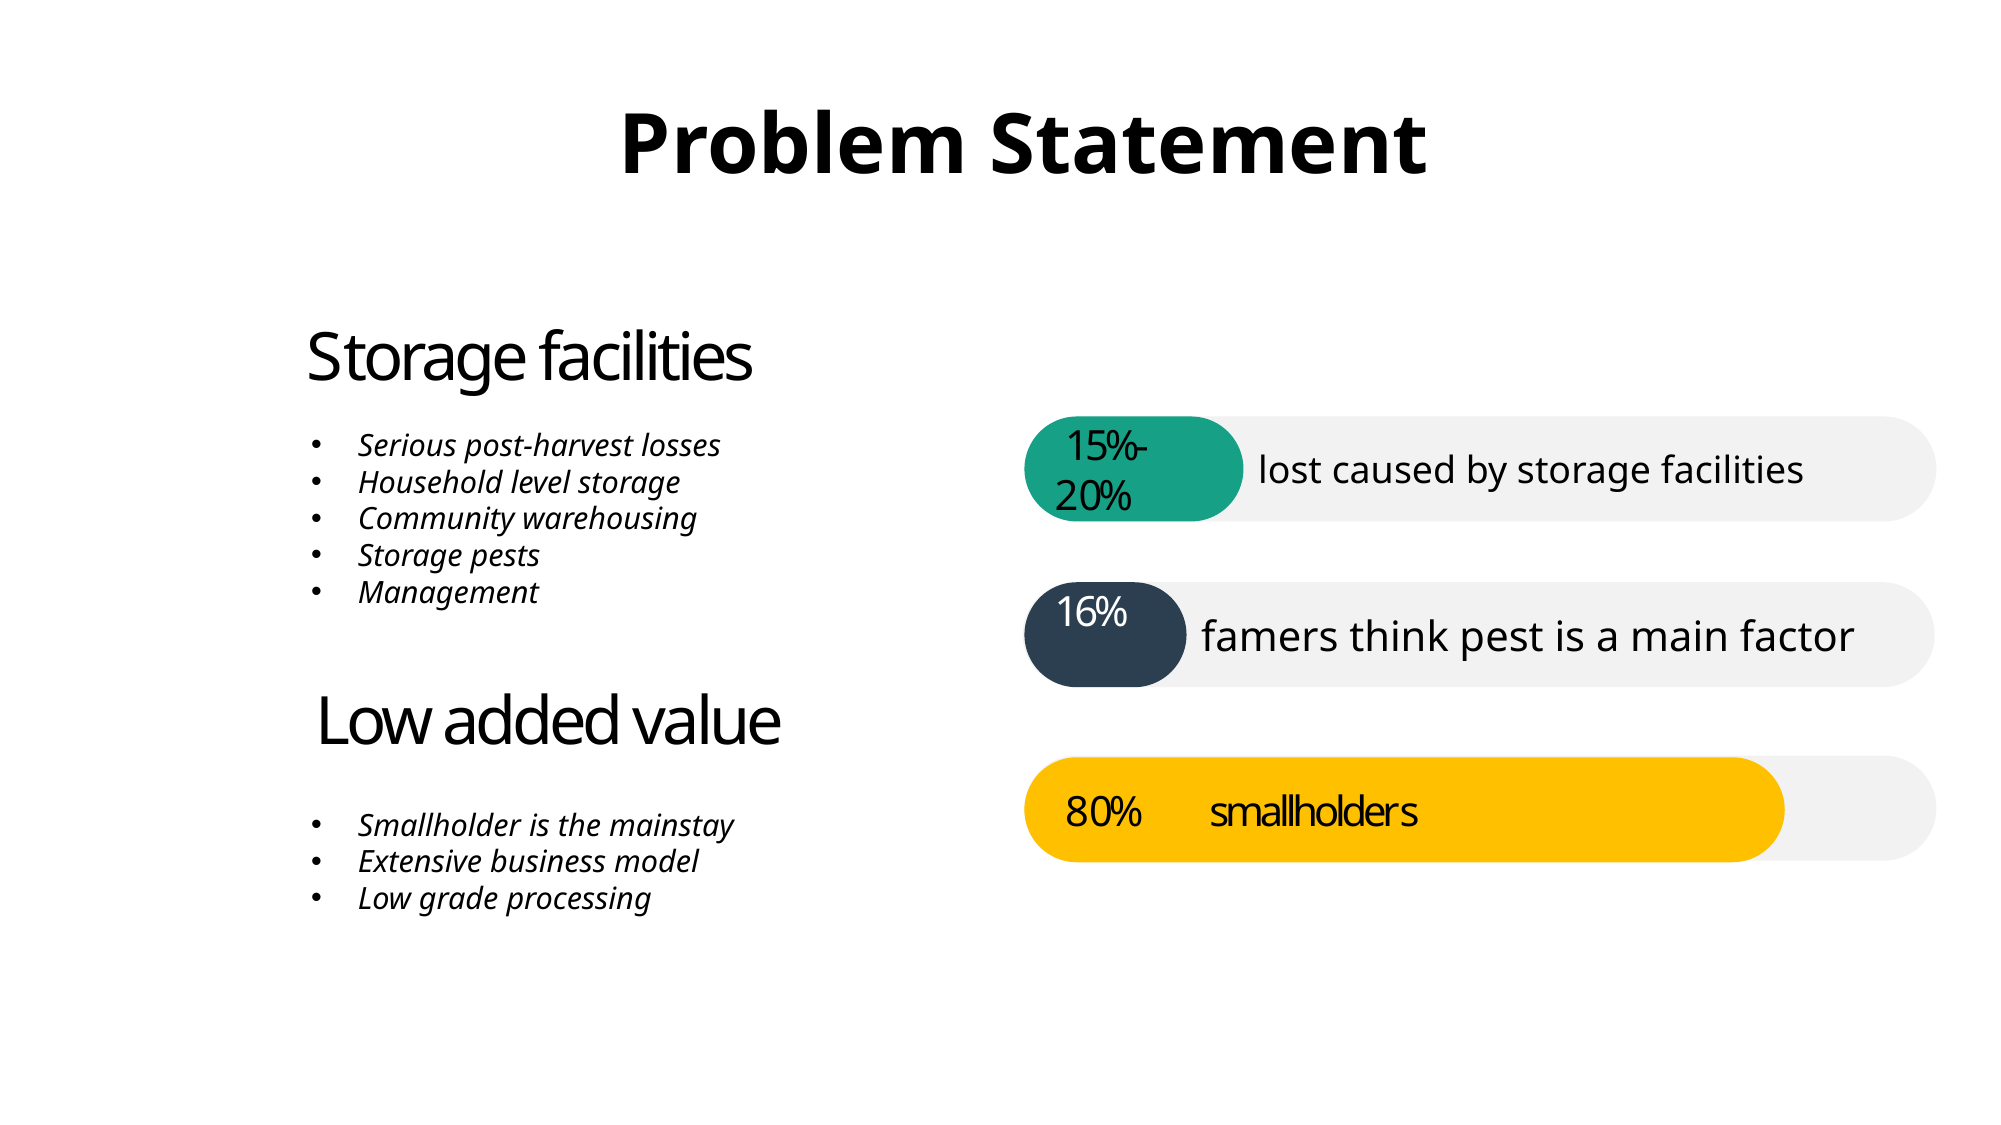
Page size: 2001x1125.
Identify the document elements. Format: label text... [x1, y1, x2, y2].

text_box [1022, 416, 1937, 861]
text_box Serious post-harvest losses Household level storage Community warehousing Storage pests Management [301, 421, 875, 615]
text_box Storage facilities [296, 308, 766, 399]
text_box Low added value [305, 672, 795, 763]
text_box Problem Statement [274, 94, 1775, 199]
text_box Smallholder is the mainstay Extensive business model Low grade processing [301, 800, 875, 921]
